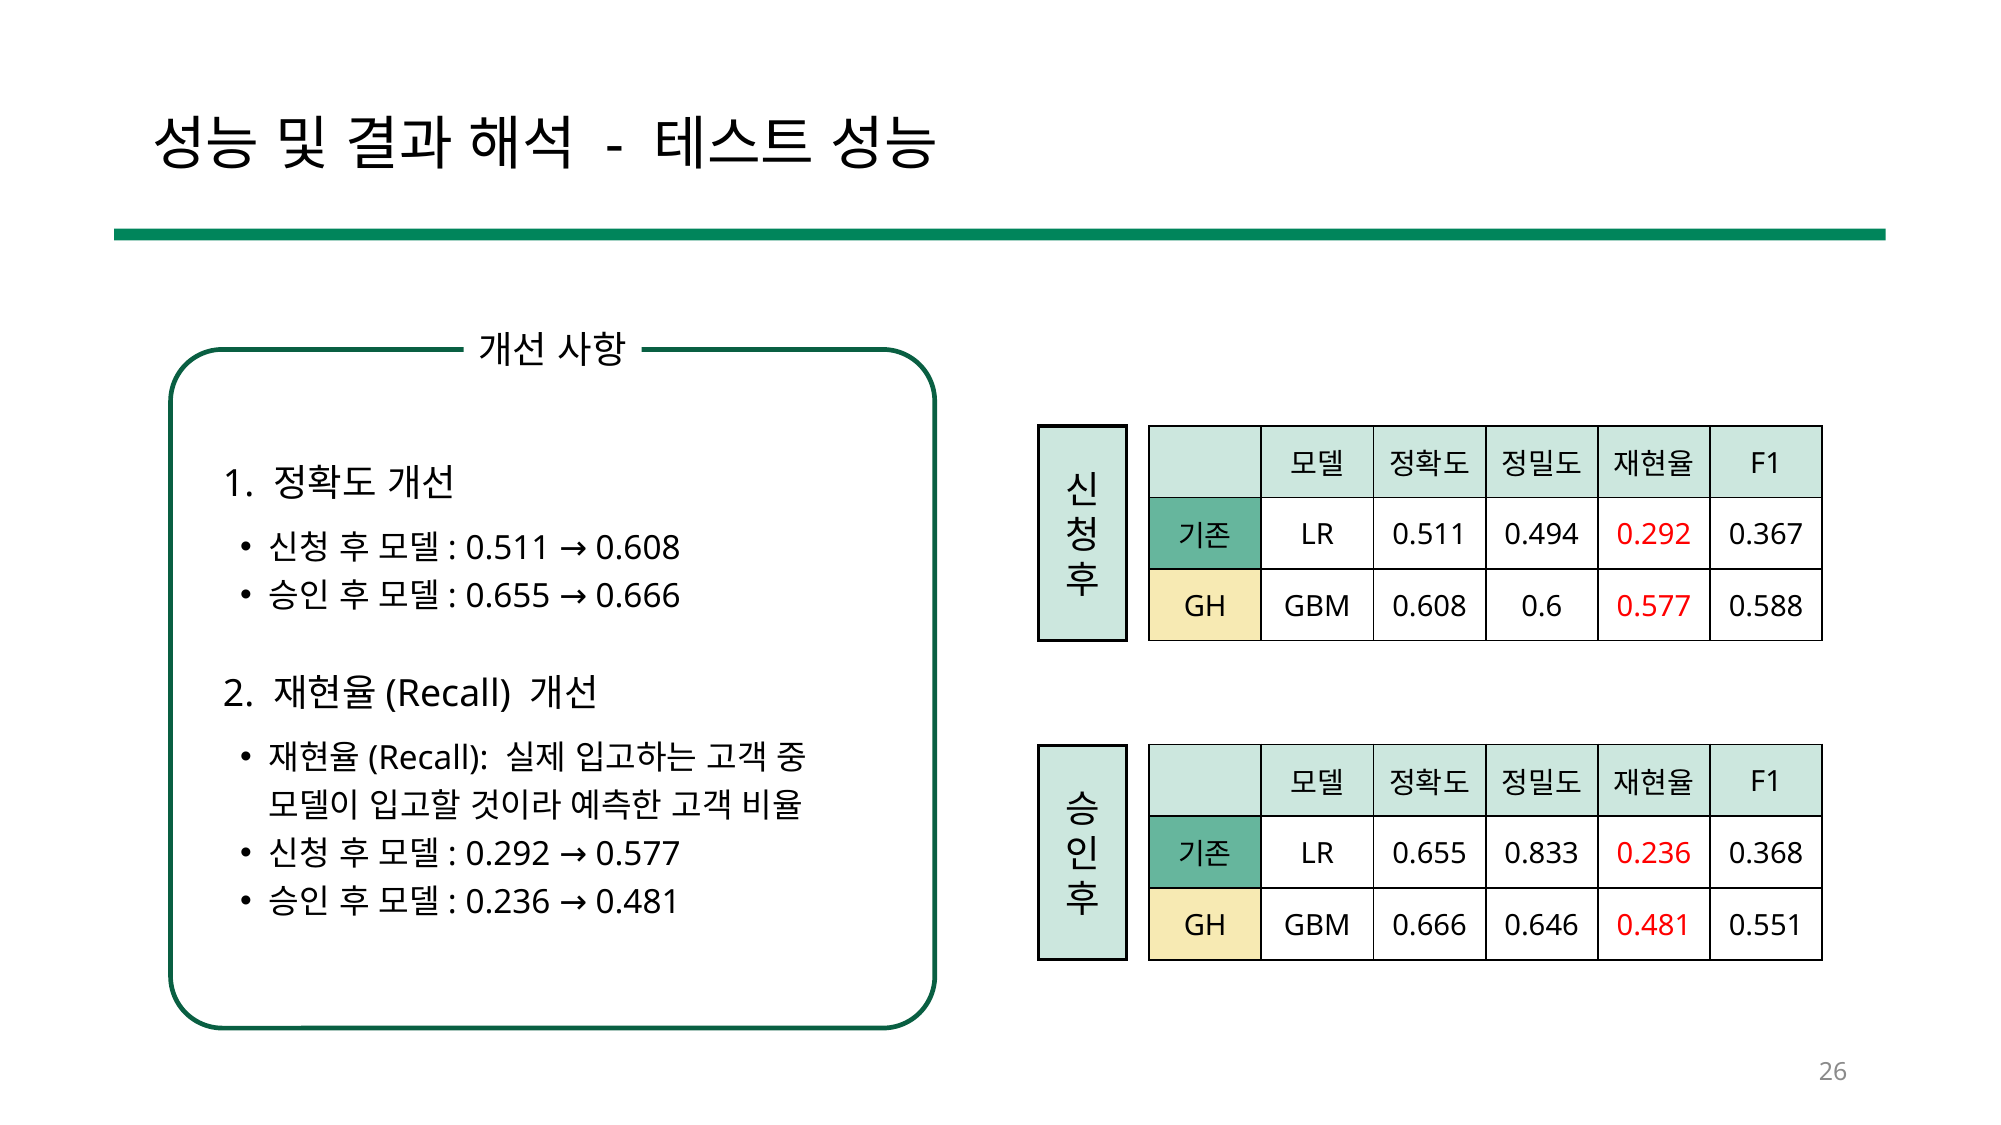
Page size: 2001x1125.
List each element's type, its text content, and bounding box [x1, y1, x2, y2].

text_box [113, 228, 1887, 241]
text_box 1. 정확도 개선 [208, 443, 886, 512]
table_cell 0.367 [1711, 498, 1821, 568]
table_cell 0.833 [1487, 817, 1597, 887]
table_cell 0.551 [1711, 889, 1821, 959]
table_cell 0.646 [1487, 889, 1597, 959]
table_cell GH [1150, 570, 1260, 640]
table_cell 0.655 [1374, 817, 1485, 887]
table_cell 0.588 [1711, 570, 1821, 640]
table_header [1150, 427, 1260, 497]
table_cell GBM [1262, 570, 1373, 640]
text_box [169, 348, 936, 1030]
table_header 정확도 [1374, 427, 1485, 497]
table_header 정밀도 [1487, 745, 1597, 815]
table_cell GH [1150, 889, 1260, 959]
text_box 개선 사항 [463, 319, 642, 379]
text_box 재현율(Recall): 실제 입고하는 고객 중 모델이 입고할 것이라 예측한 고객 비율 신청 후 모델: 0.292 → 0.577 승인 후 모델: 0.236 → 0.481 [225, 720, 886, 928]
text_box 2. 재현율(Recall) 개선 [208, 653, 886, 722]
table_cell 0.368 [1711, 817, 1821, 887]
table_header F1 [1711, 745, 1821, 815]
table_header 모델 [1262, 745, 1373, 815]
table_cell 0.236 [1599, 817, 1709, 887]
table_cell 기존 [1150, 817, 1260, 887]
table_header 재현율 [1599, 745, 1709, 815]
slide_number 26 [1412, 1042, 1863, 1103]
table_cell GBM [1262, 889, 1373, 959]
table_cell 0.608 [1374, 570, 1485, 640]
table_header 재현율 [1599, 427, 1709, 497]
table_cell 0.666 [1374, 889, 1485, 959]
table_header [1150, 745, 1260, 815]
table_cell 0.292 [1599, 498, 1709, 568]
title 성능 및 결과 해석 - 테스트 성능 [137, 84, 1863, 208]
table_cell 0.494 [1487, 498, 1597, 568]
table_cell LR [1262, 817, 1373, 887]
table_cell 0.511 [1374, 498, 1485, 568]
table_cell 0.6 [1487, 570, 1597, 640]
table_header 정밀도 [1487, 427, 1597, 497]
table_cell 0.577 [1599, 570, 1709, 640]
table_header 모델 [1262, 427, 1373, 497]
text_box 신 청 후 [1037, 425, 1127, 642]
table_header F1 [1711, 427, 1821, 497]
table_cell 0.481 [1599, 889, 1709, 959]
text_box 신청 후 모델: 0.511 → 0.608 승인 후 모델: 0.655 → 0.666 [225, 510, 886, 622]
table_cell 기존 [1150, 498, 1260, 568]
table_cell LR [1262, 498, 1373, 568]
text_box 승 인 후 [1037, 744, 1127, 961]
table_header 정확도 [1374, 745, 1485, 815]
